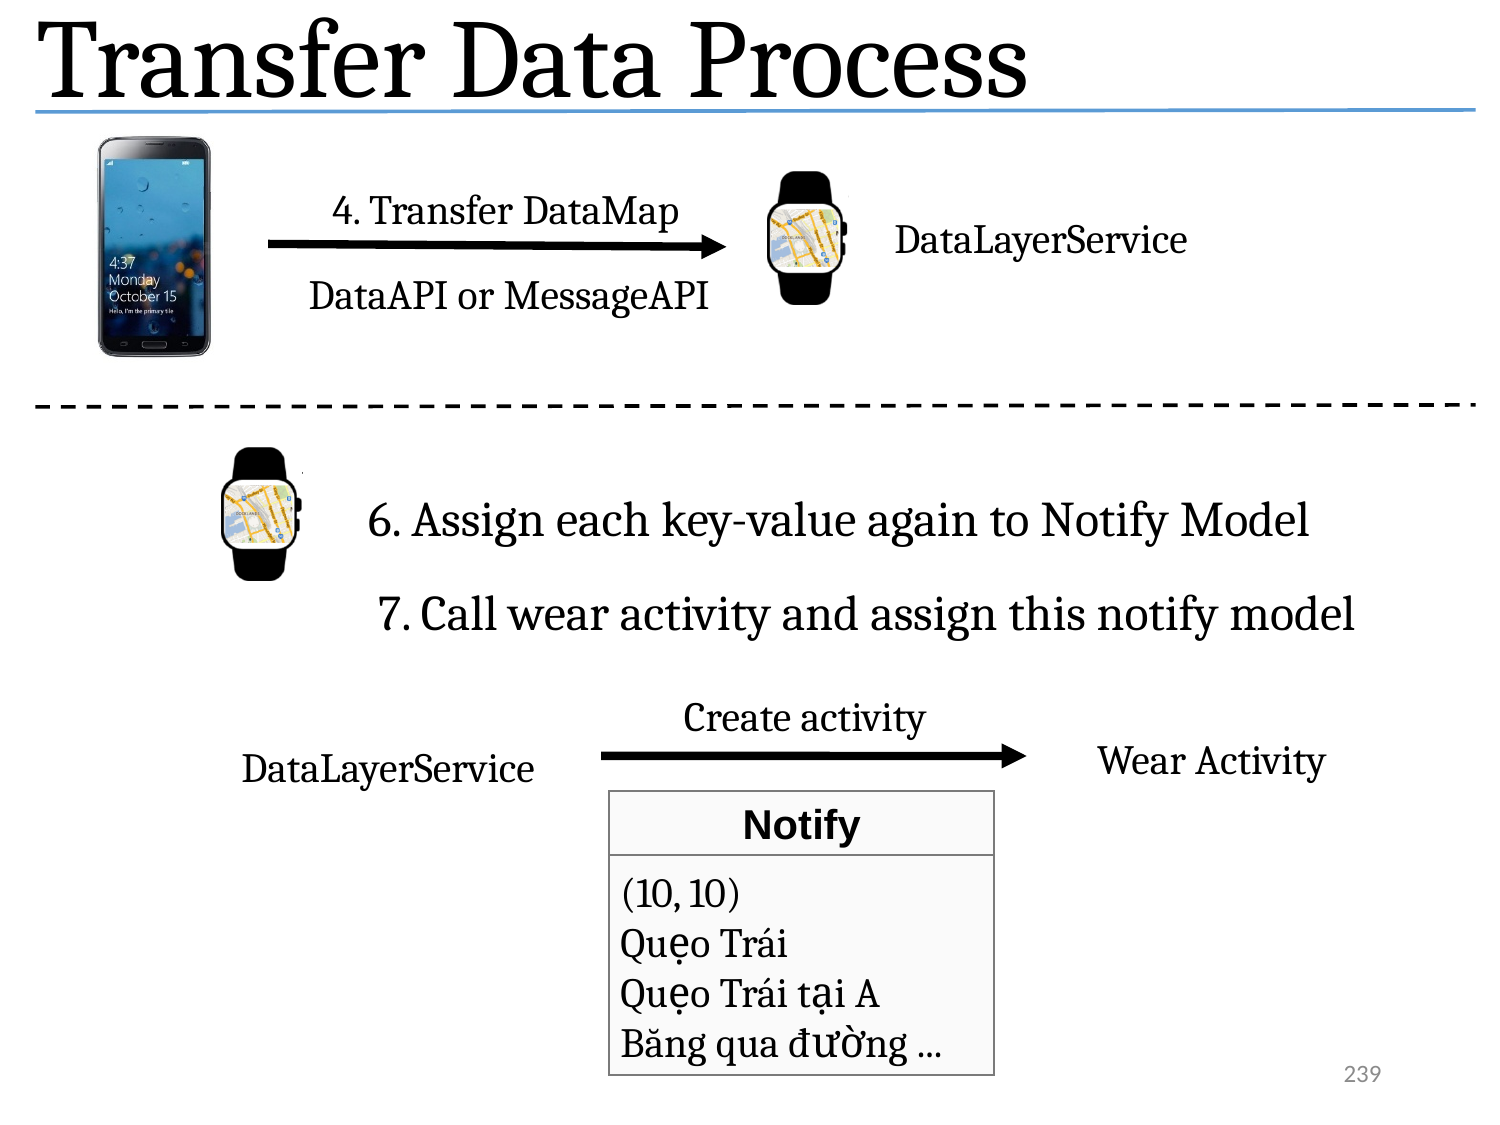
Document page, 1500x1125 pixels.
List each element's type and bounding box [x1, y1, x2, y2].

text_box [879, 204, 1203, 270]
picture [30, 125, 268, 363]
text_box [609, 790, 995, 1075]
text_box [317, 175, 695, 241]
text_box [21, 13, 1476, 112]
text_box [226, 733, 550, 799]
picture [755, 162, 849, 320]
text_box [669, 682, 942, 748]
slide_number [1059, 1042, 1397, 1103]
text_box [353, 479, 1326, 554]
text_box [268, 243, 727, 247]
text_box [363, 572, 1372, 648]
text_box [293, 260, 725, 325]
text_box [1082, 725, 1342, 791]
picture [210, 438, 303, 596]
